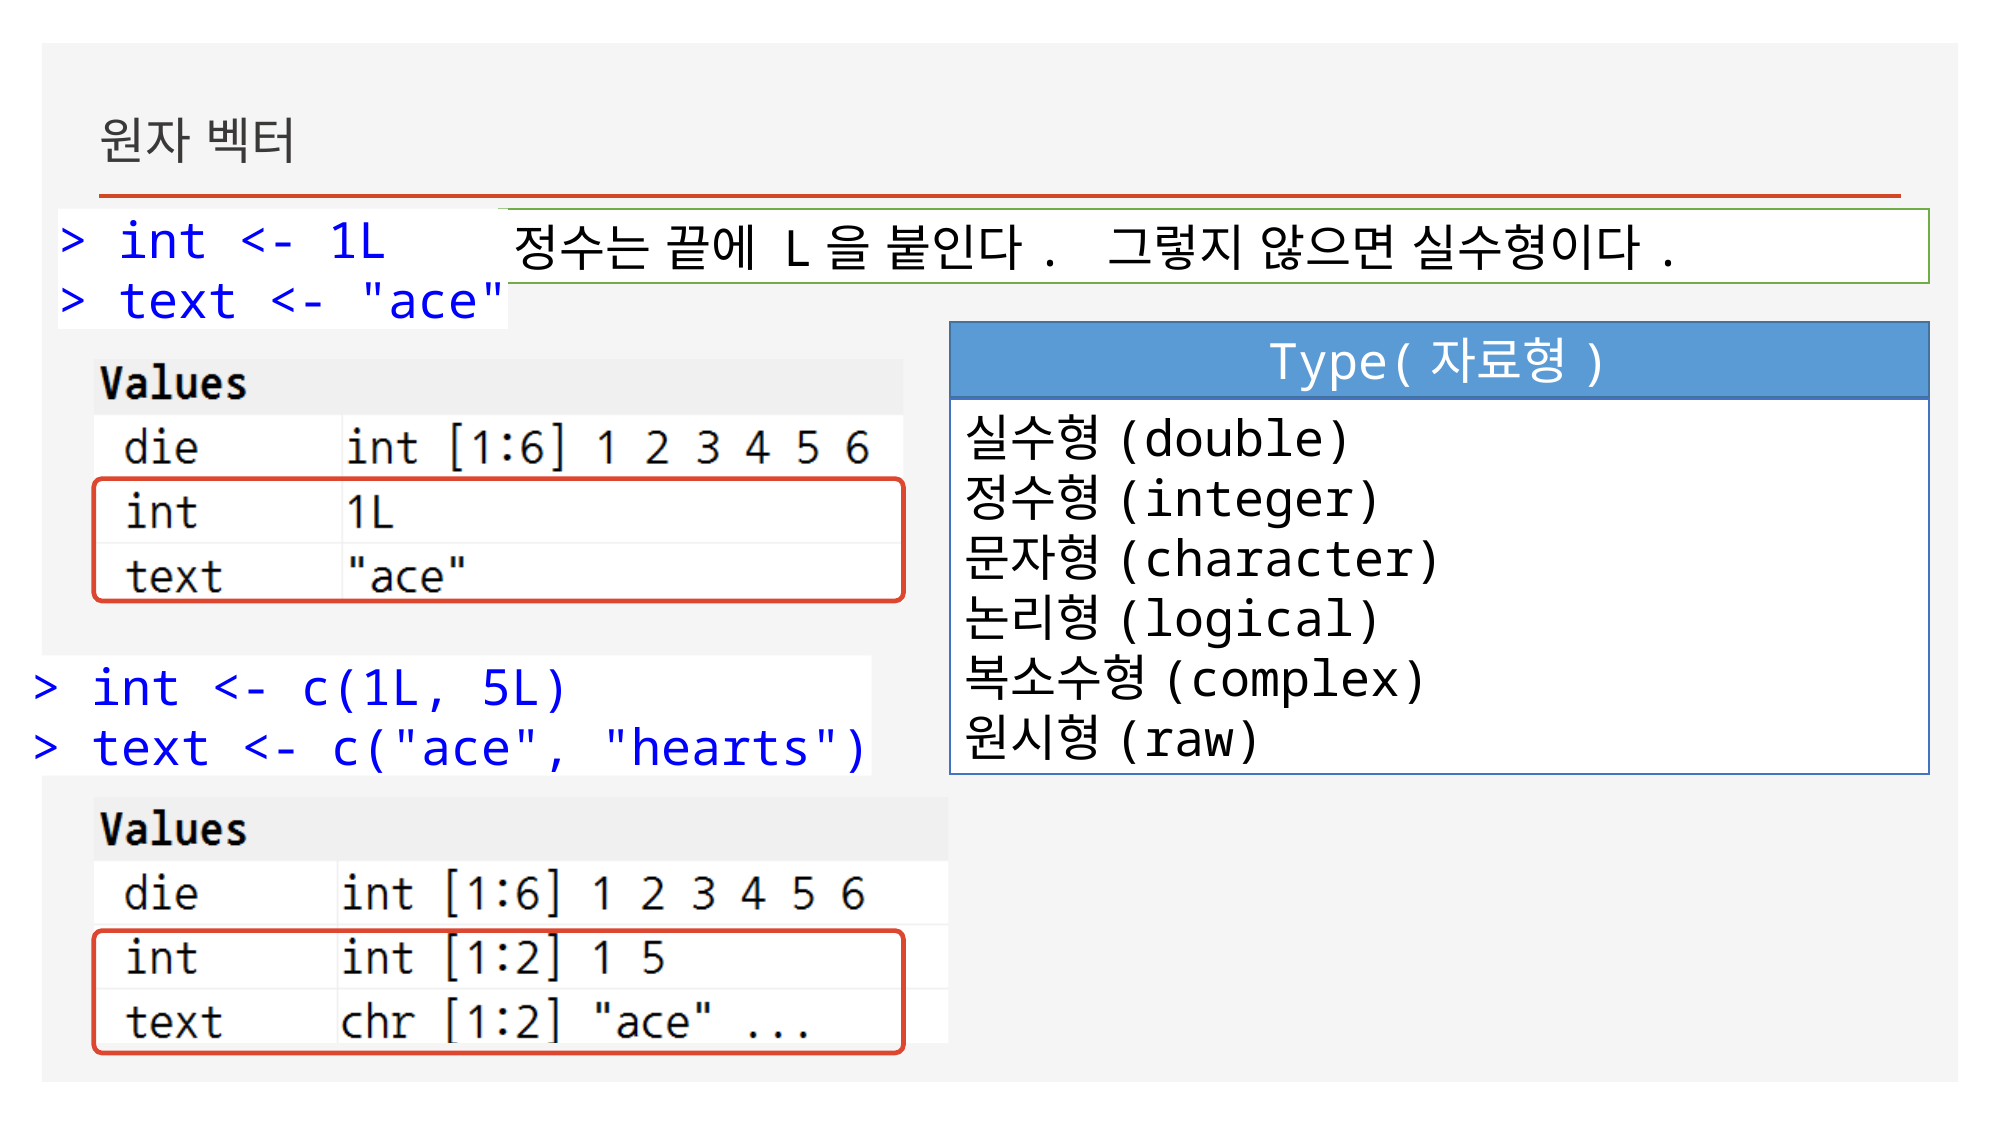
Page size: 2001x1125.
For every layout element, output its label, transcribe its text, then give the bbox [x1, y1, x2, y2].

text_box > int <- c(1L, 5L) > text <- c("ace", "hearts") [31, 655, 872, 776]
text_box 정수는 끝에 L을 붙인다. 그렇지 않으면 실수형이다. [508, 208, 1930, 284]
text_box > int <- 1L > text <- "ace" [58, 208, 508, 329]
text_box Type(자료형) [949, 321, 1930, 398]
list 원자 벡터 [84, 72, 813, 178]
picture [93, 359, 904, 602]
text_box 실수형(double) 정수형(integer) 문자형(character) 논리형(logical) 복소수형(complex) 원시형(raw) [949, 398, 1930, 775]
text_box [93, 1043, 904, 1054]
picture [93, 797, 949, 1043]
